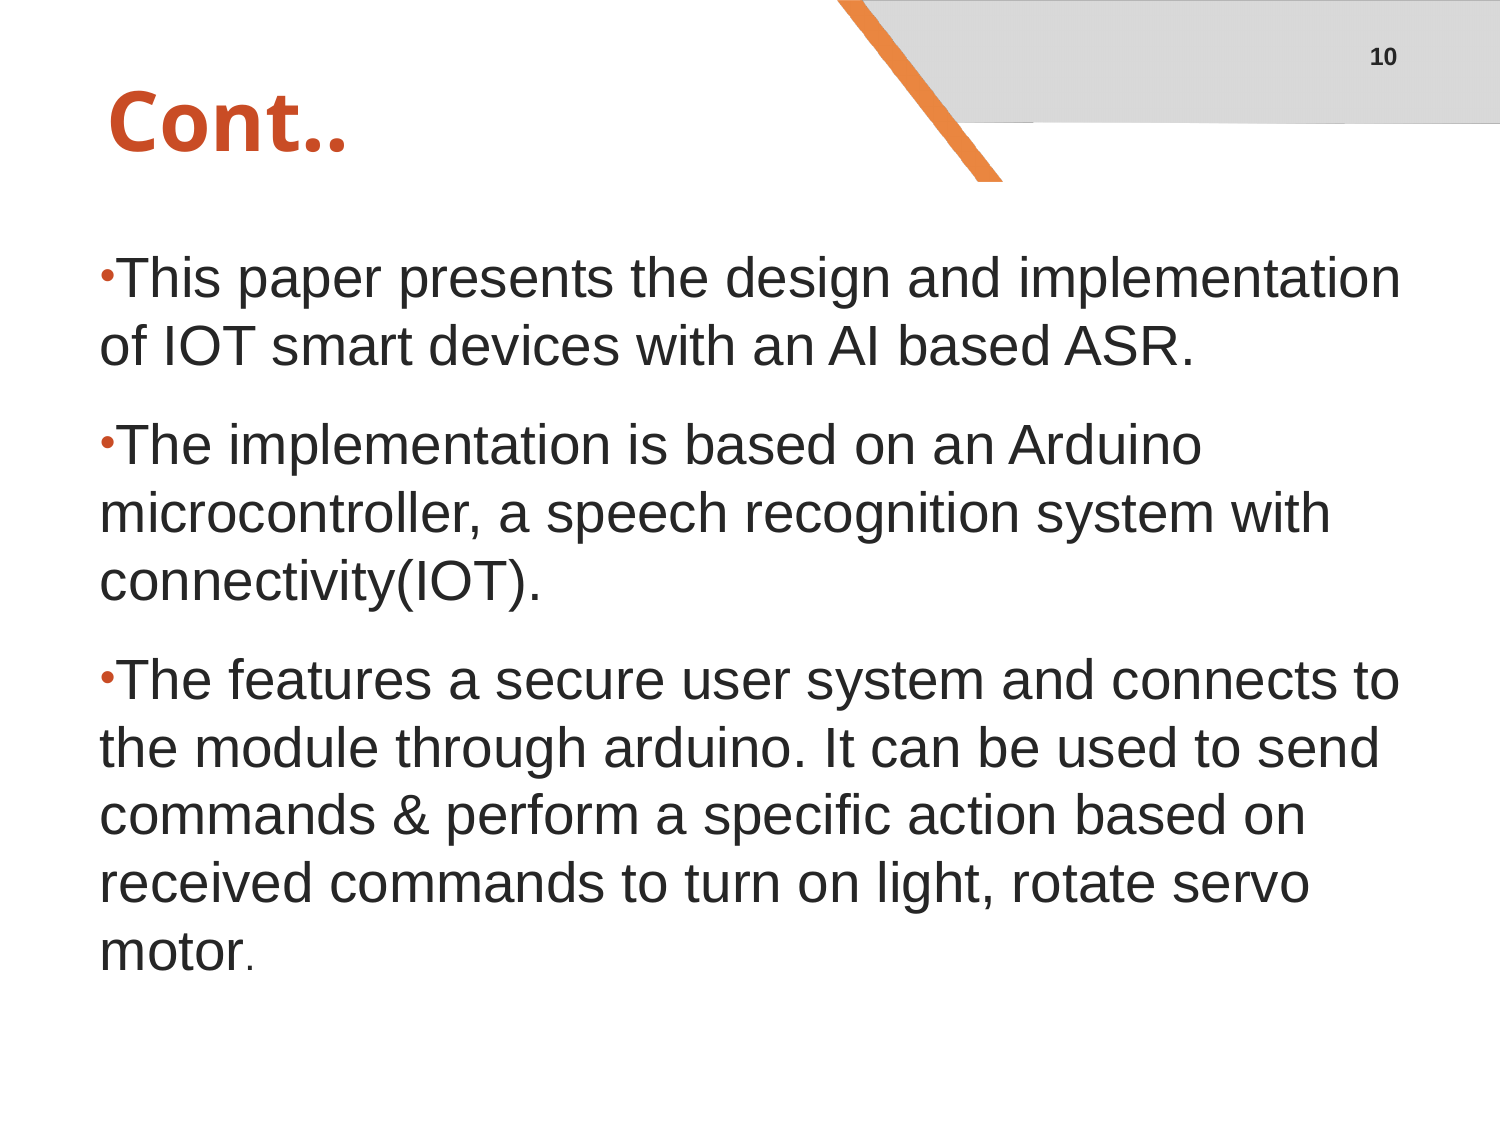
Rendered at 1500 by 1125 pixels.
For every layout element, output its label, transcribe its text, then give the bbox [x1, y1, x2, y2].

picture [837, 0, 1500, 182]
slide_number 10 [1342, 28, 1425, 78]
title Cont.. [76, 62, 838, 174]
list This paper presents the design and implementation of IOT smart devices with an AI based ASR. The implementation is based on an Arduino microcontroller, a speech recognition system with connectivity(IOT). The features a secure user system and connects to the module through arduino. It can be used to send commands & perform a specific action based on received commands to turn on light, rotate servo motor. [75, 233, 1418, 1050]
